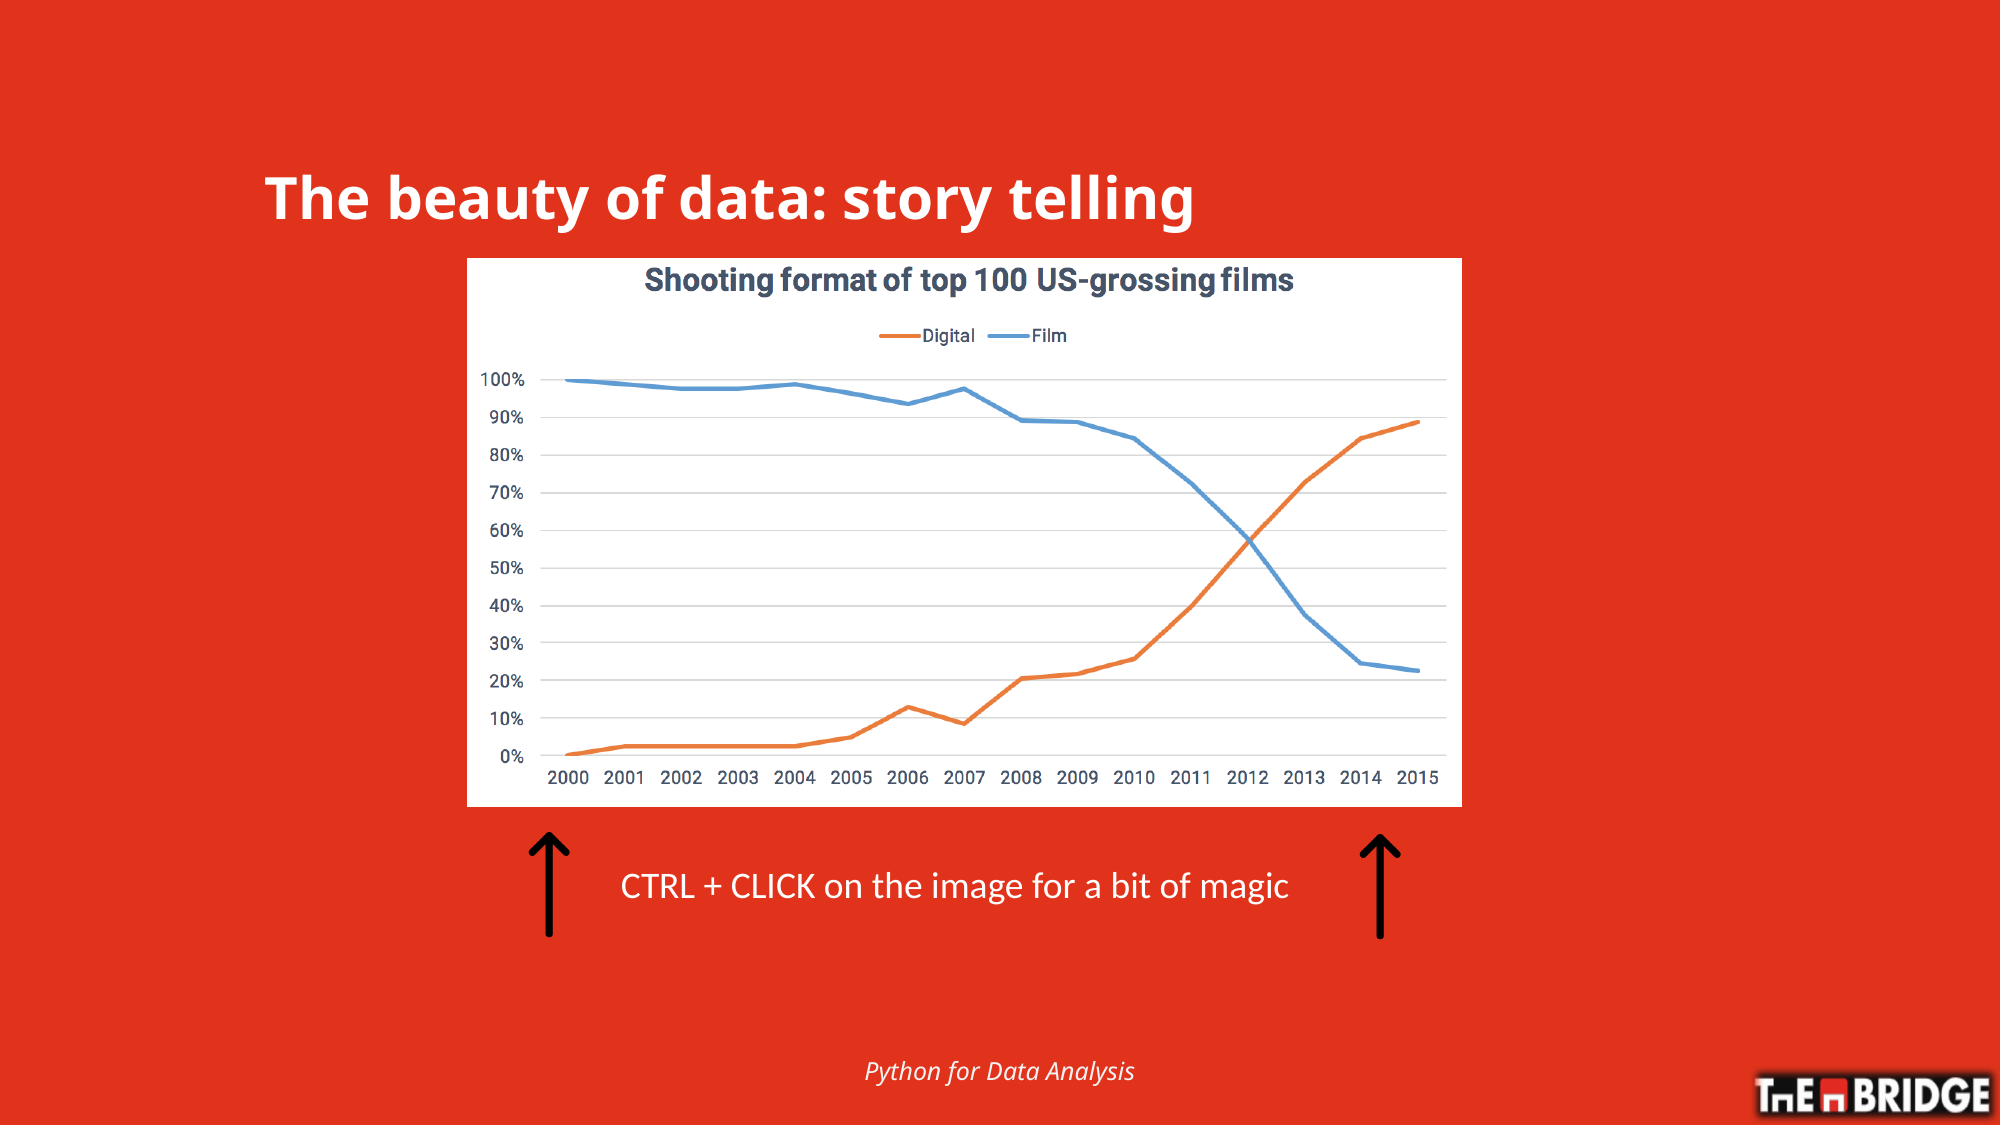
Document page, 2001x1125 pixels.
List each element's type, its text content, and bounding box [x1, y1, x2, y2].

picture [466, 258, 1462, 808]
text_box CTRL + CLICK on the image for a bit of magic [607, 854, 1322, 914]
title The beauty of data: story telling [249, 161, 1750, 240]
picture [491, 827, 607, 942]
picture [1322, 829, 1438, 944]
picture [1749, 1065, 2000, 1125]
list Python for Data Analysis [662, 1042, 1338, 1103]
